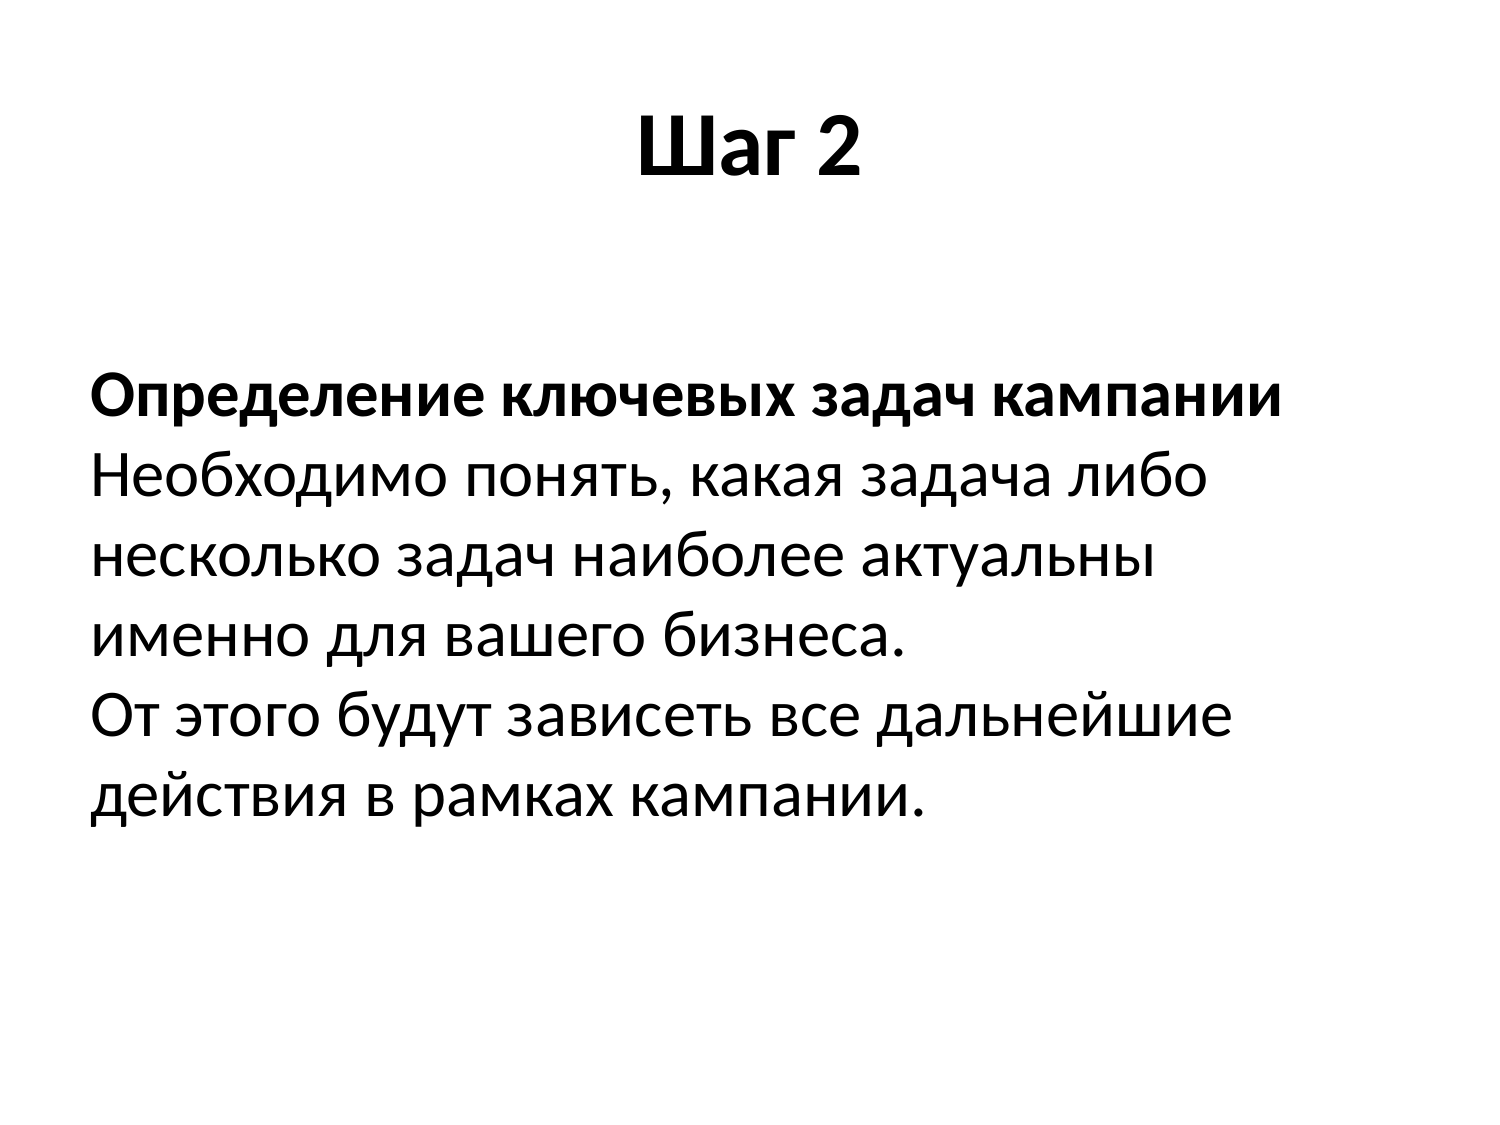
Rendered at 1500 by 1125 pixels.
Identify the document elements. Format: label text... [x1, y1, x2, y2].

list Определение ключевых задач кампании Необходимо понять, какая задача либо несколько задач наиболее актуальны именно для вашего бизнеса. От этого будут зависеть все дальнейшие действия в рамках кампании. [75, 262, 1425, 1005]
title Шаг 2 [75, 45, 1425, 233]
